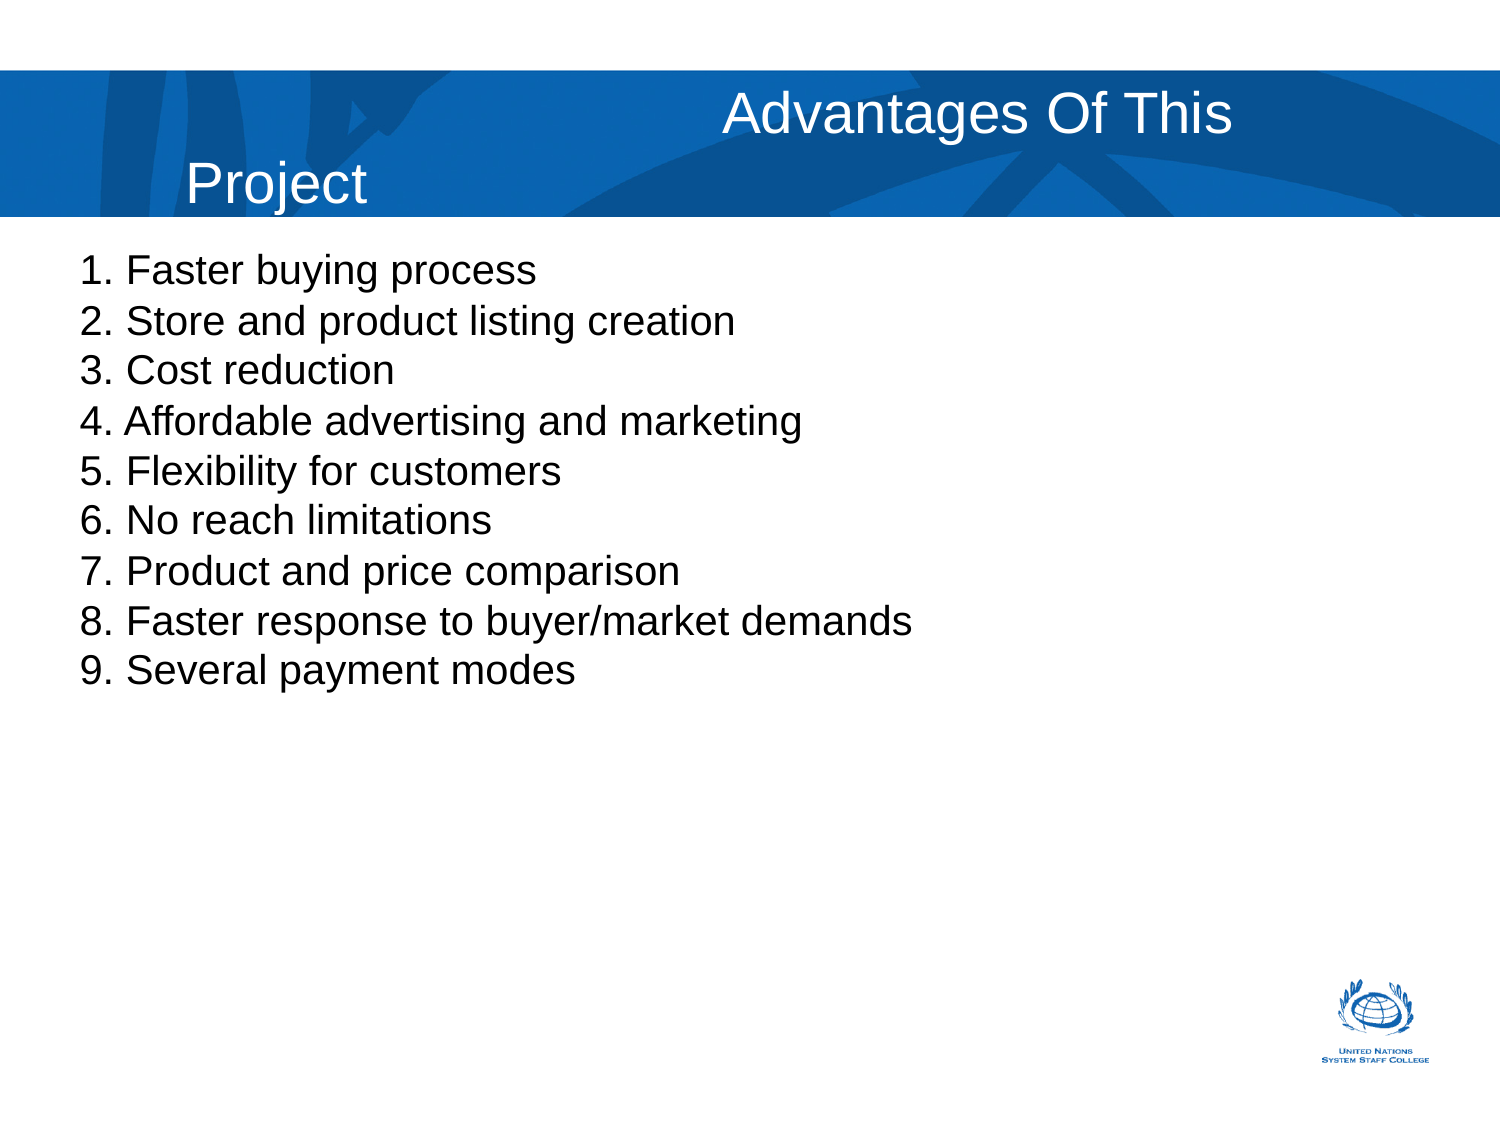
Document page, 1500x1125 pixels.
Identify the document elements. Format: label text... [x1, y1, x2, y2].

picture [1322, 979, 1429, 1063]
text_box Advantages Of This Project [171, 94, 1446, 195]
picture [0, 70, 1500, 217]
text_box 1. Faster buying process 2. Store and product listing creation 3. Cost reduction 4. Affordable advertising and marketing 5. Flexibility for customers 6. No reach limitations 7. Product and price comparison 8. Faster response to buyer/market demands 9. Several payment modes [64, 235, 1400, 701]
